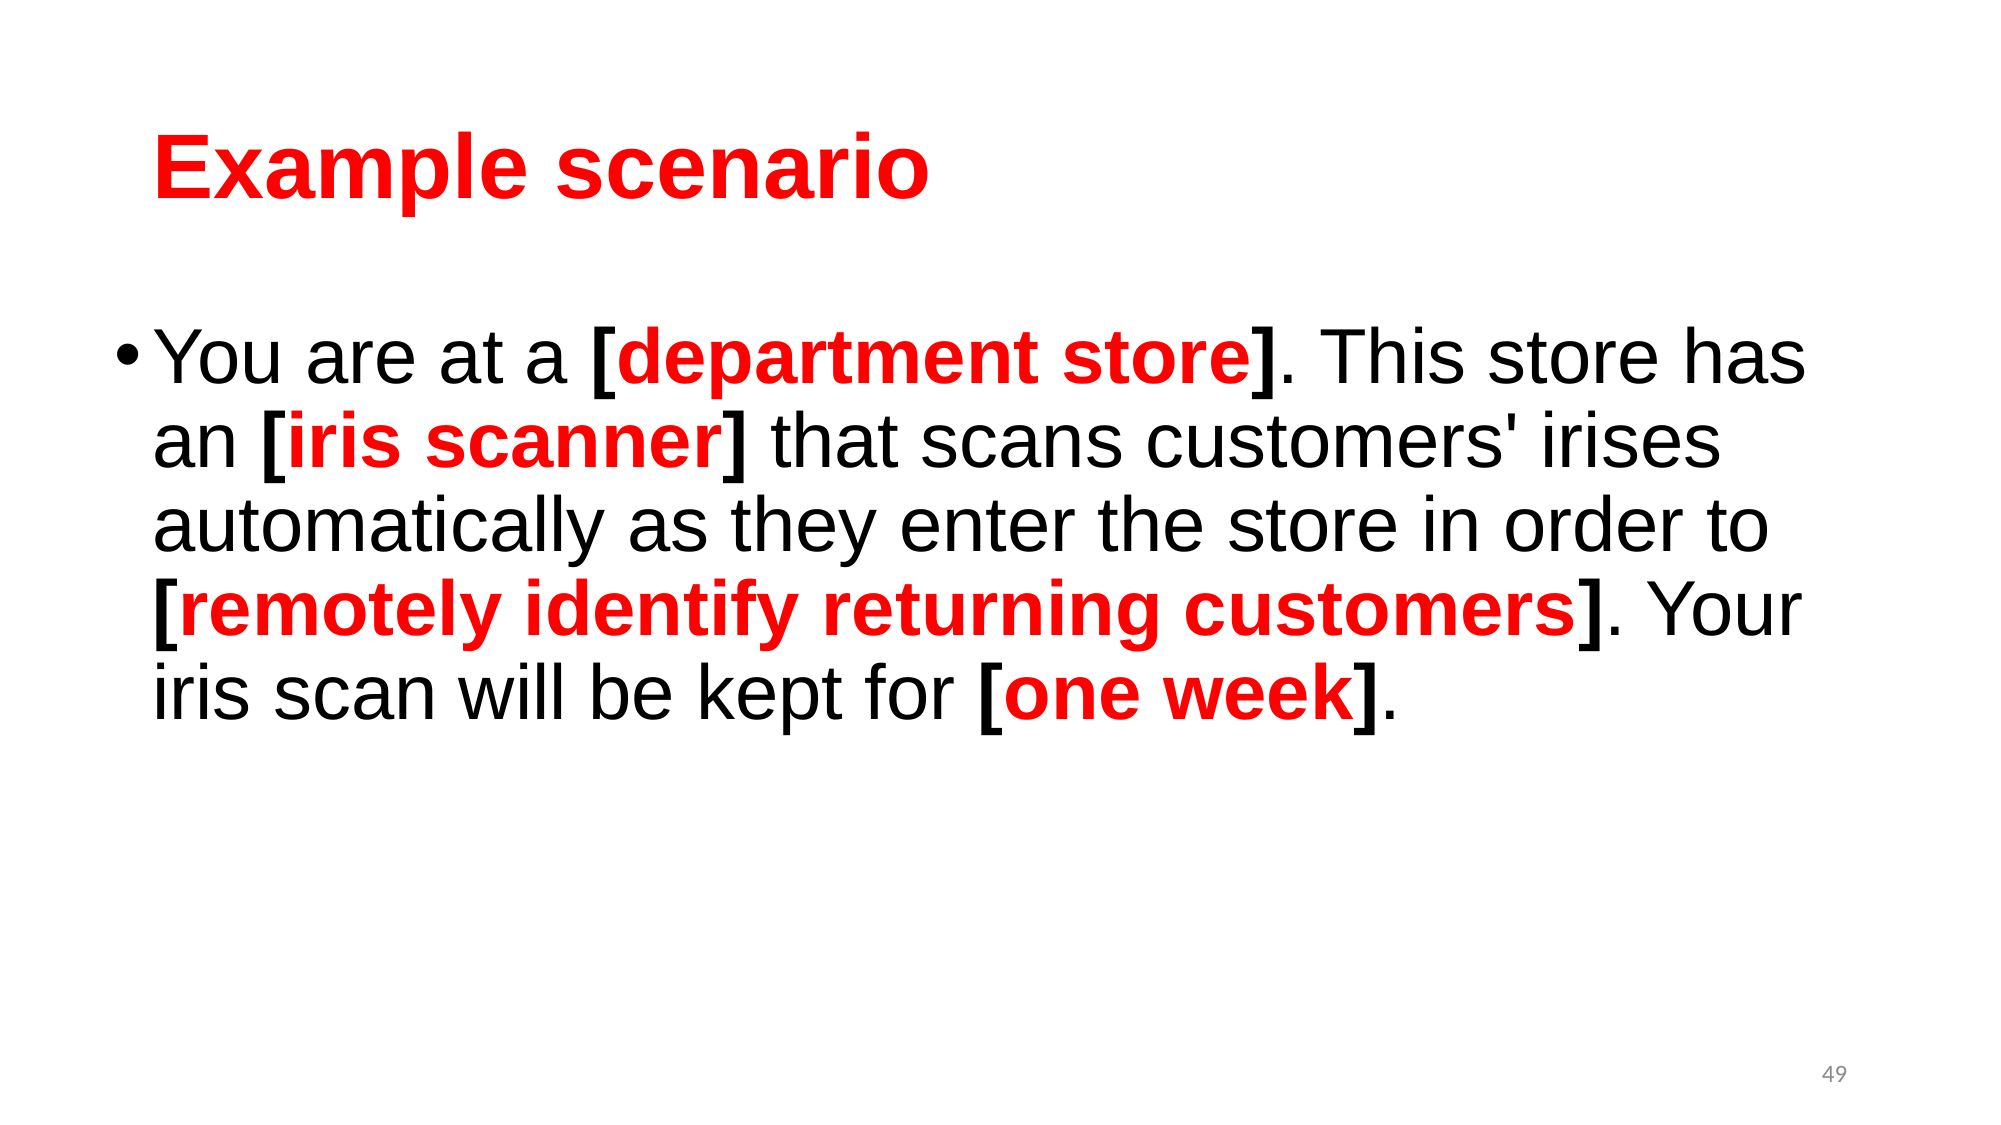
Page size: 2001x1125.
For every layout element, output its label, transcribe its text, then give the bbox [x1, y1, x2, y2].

title Example scenario [137, 59, 1863, 278]
slide_number 49 [1412, 1042, 1863, 1103]
list You are at a [department store]. This store has an [iris scanner] that scans customers' irises automatically as they enter the store in order to [remotely identify returning customers]. Your iris scan will be kept for [one week]. [99, 308, 1825, 1023]
